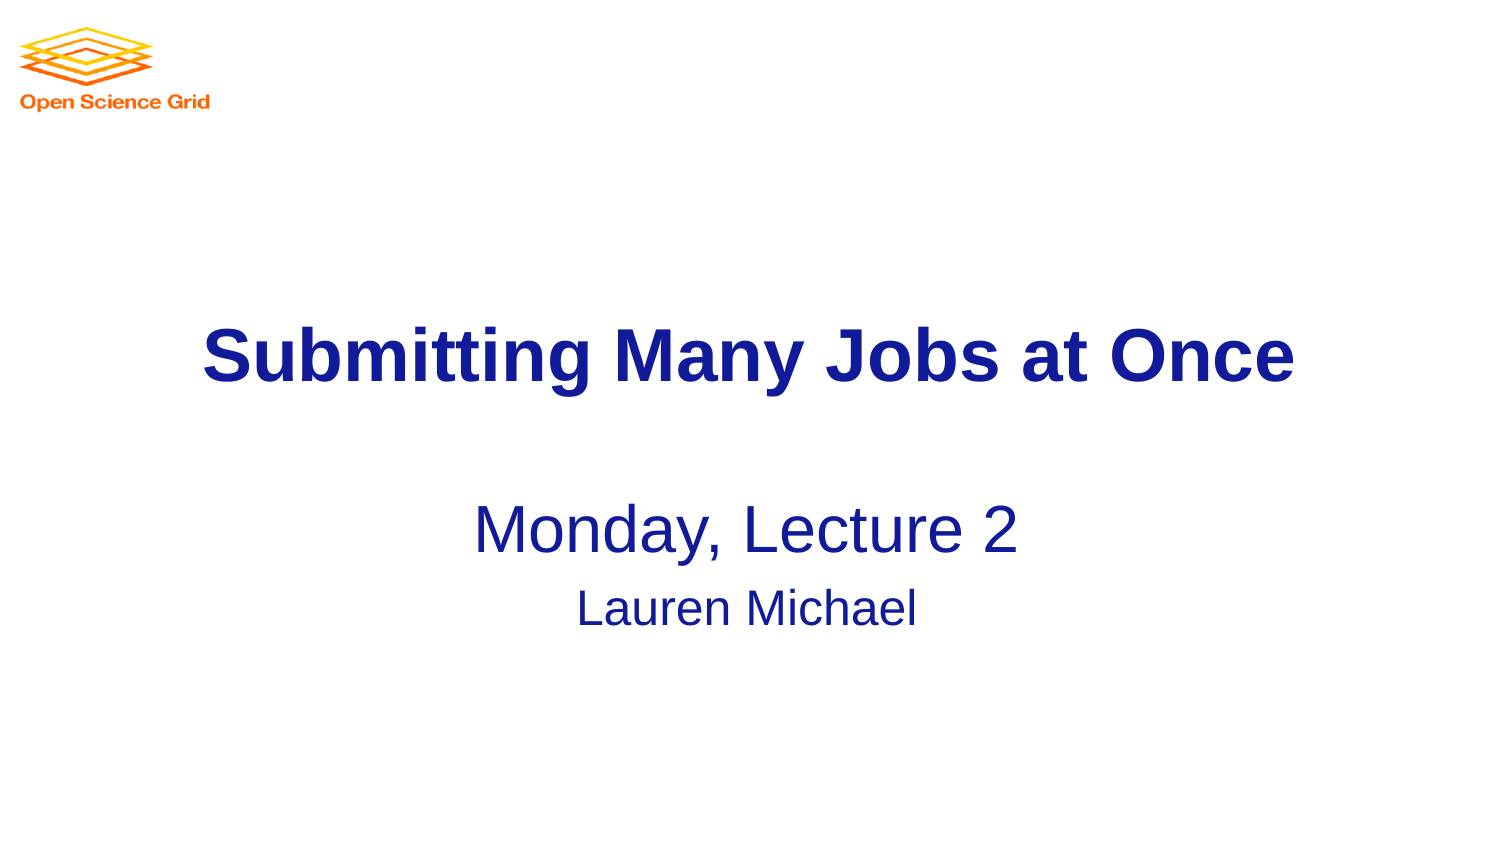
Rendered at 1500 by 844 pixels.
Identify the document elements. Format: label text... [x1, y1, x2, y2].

subtitle Monday, Lecture 2 Lauren Michael [106, 478, 1388, 694]
title Submitting Many Jobs at Once [112, 281, 1388, 422]
picture [0, 10, 229, 125]
